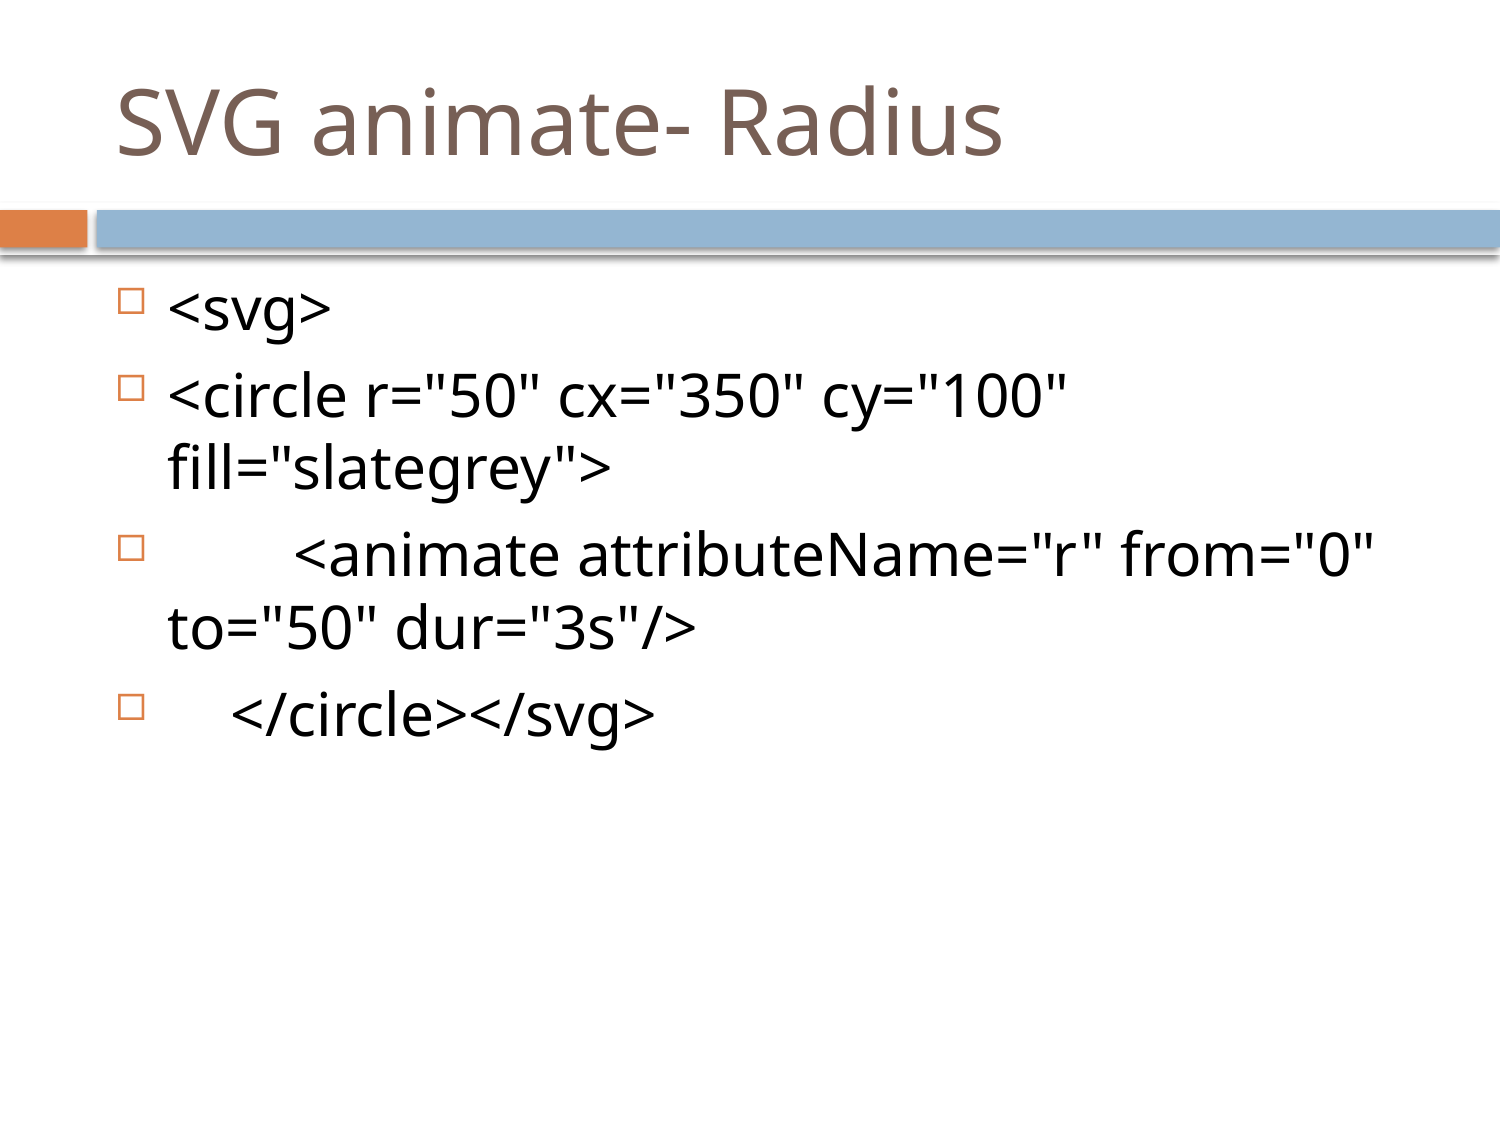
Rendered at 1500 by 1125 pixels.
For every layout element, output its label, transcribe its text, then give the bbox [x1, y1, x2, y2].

title SVG animate- Radius [100, 37, 1438, 200]
list <svg> <circle r="50" cx="350" cy="100" fill="slategrey"> <animate attributeName="r" from="0" to="50" dur="3s"/> </circle></svg> [100, 262, 1438, 1000]
